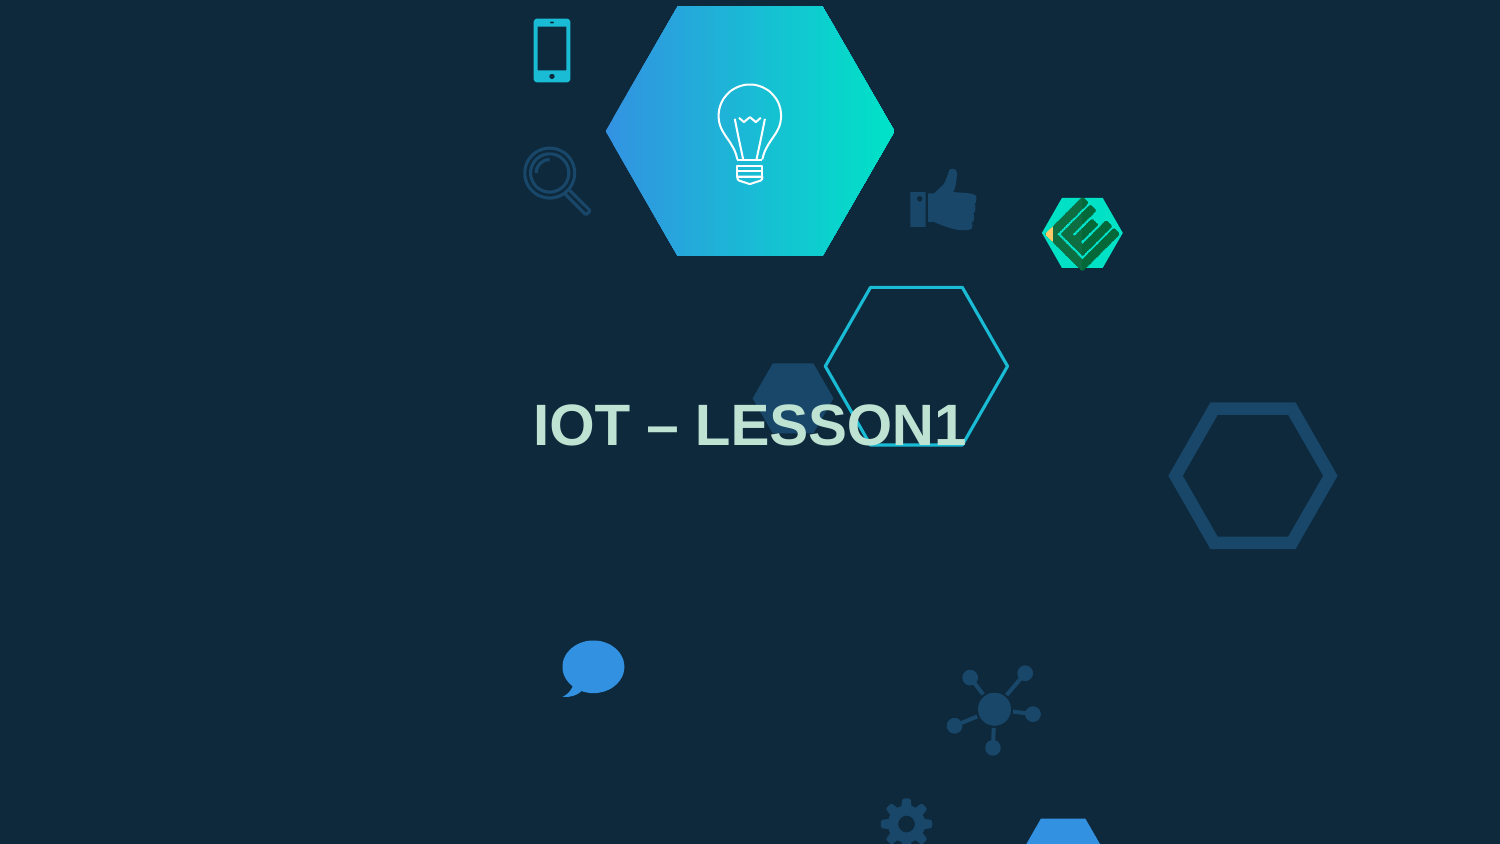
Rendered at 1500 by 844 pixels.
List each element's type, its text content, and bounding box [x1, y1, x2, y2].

picture [1043, 194, 1121, 273]
text_box IOT – LESSON1 [229, 326, 1271, 517]
